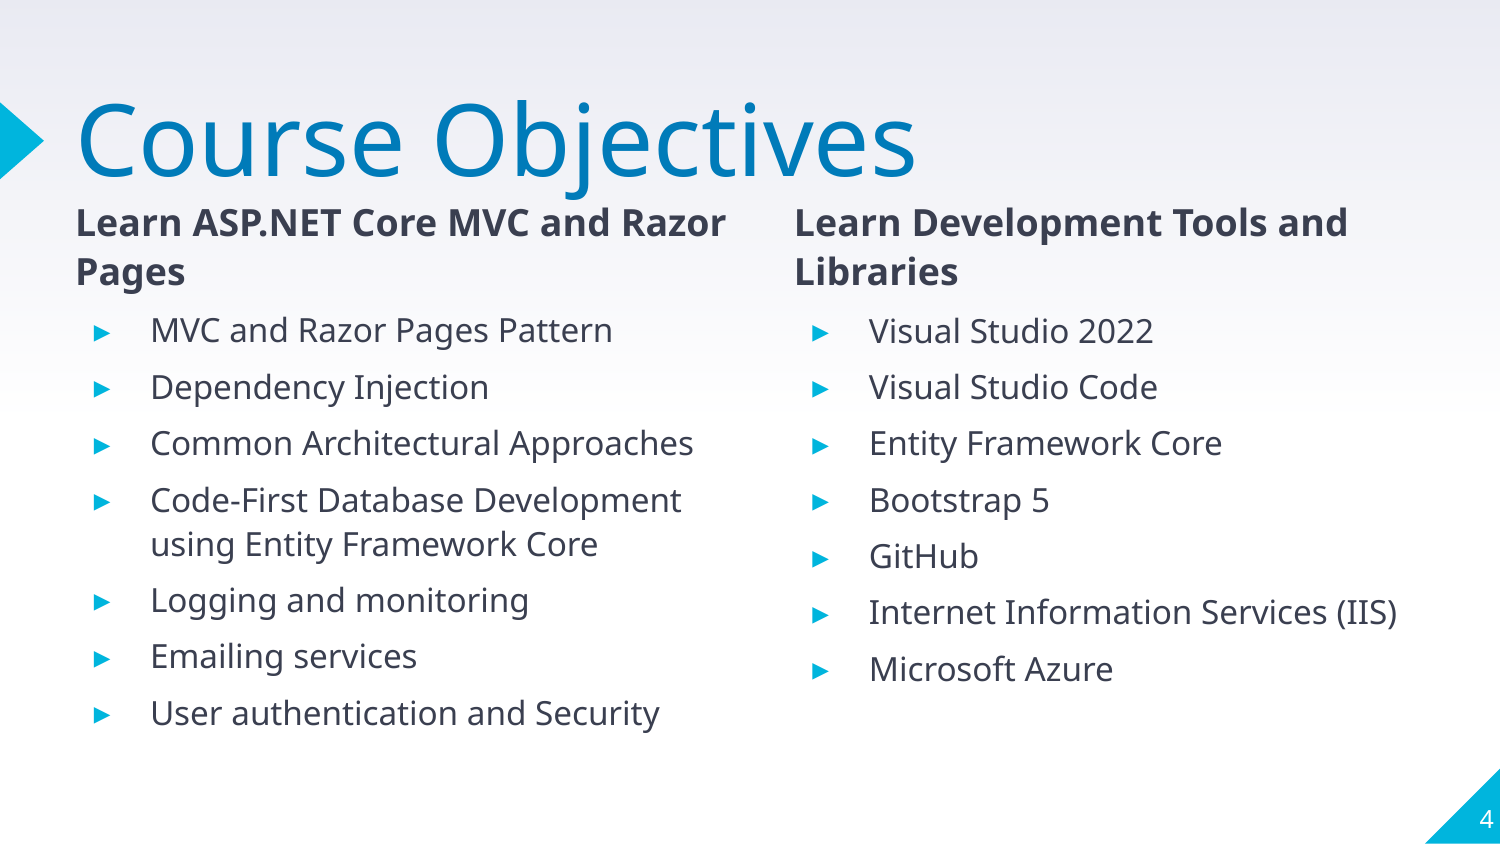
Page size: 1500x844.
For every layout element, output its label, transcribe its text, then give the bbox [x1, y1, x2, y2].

title Course Objectives [75, 99, 1001, 277]
list Learn Development Tools and Libraries Visual Studio 2022 Visual Studio Code Entity Framework Core Bootstrap 5 GitHub Internet Information Services (IIS) Microsoft Azure [793, 194, 1424, 773]
text_box Learn ASP.NET Core MVC and Razor Pages MVC and Razor Pages Pattern Dependency Injection Common Architectural Approaches Code-First Database Development using Entity Framework Core Logging and monitoring Emailing services User authentication and Security [75, 194, 739, 773]
slide_number 4 [1418, 760, 1494, 838]
